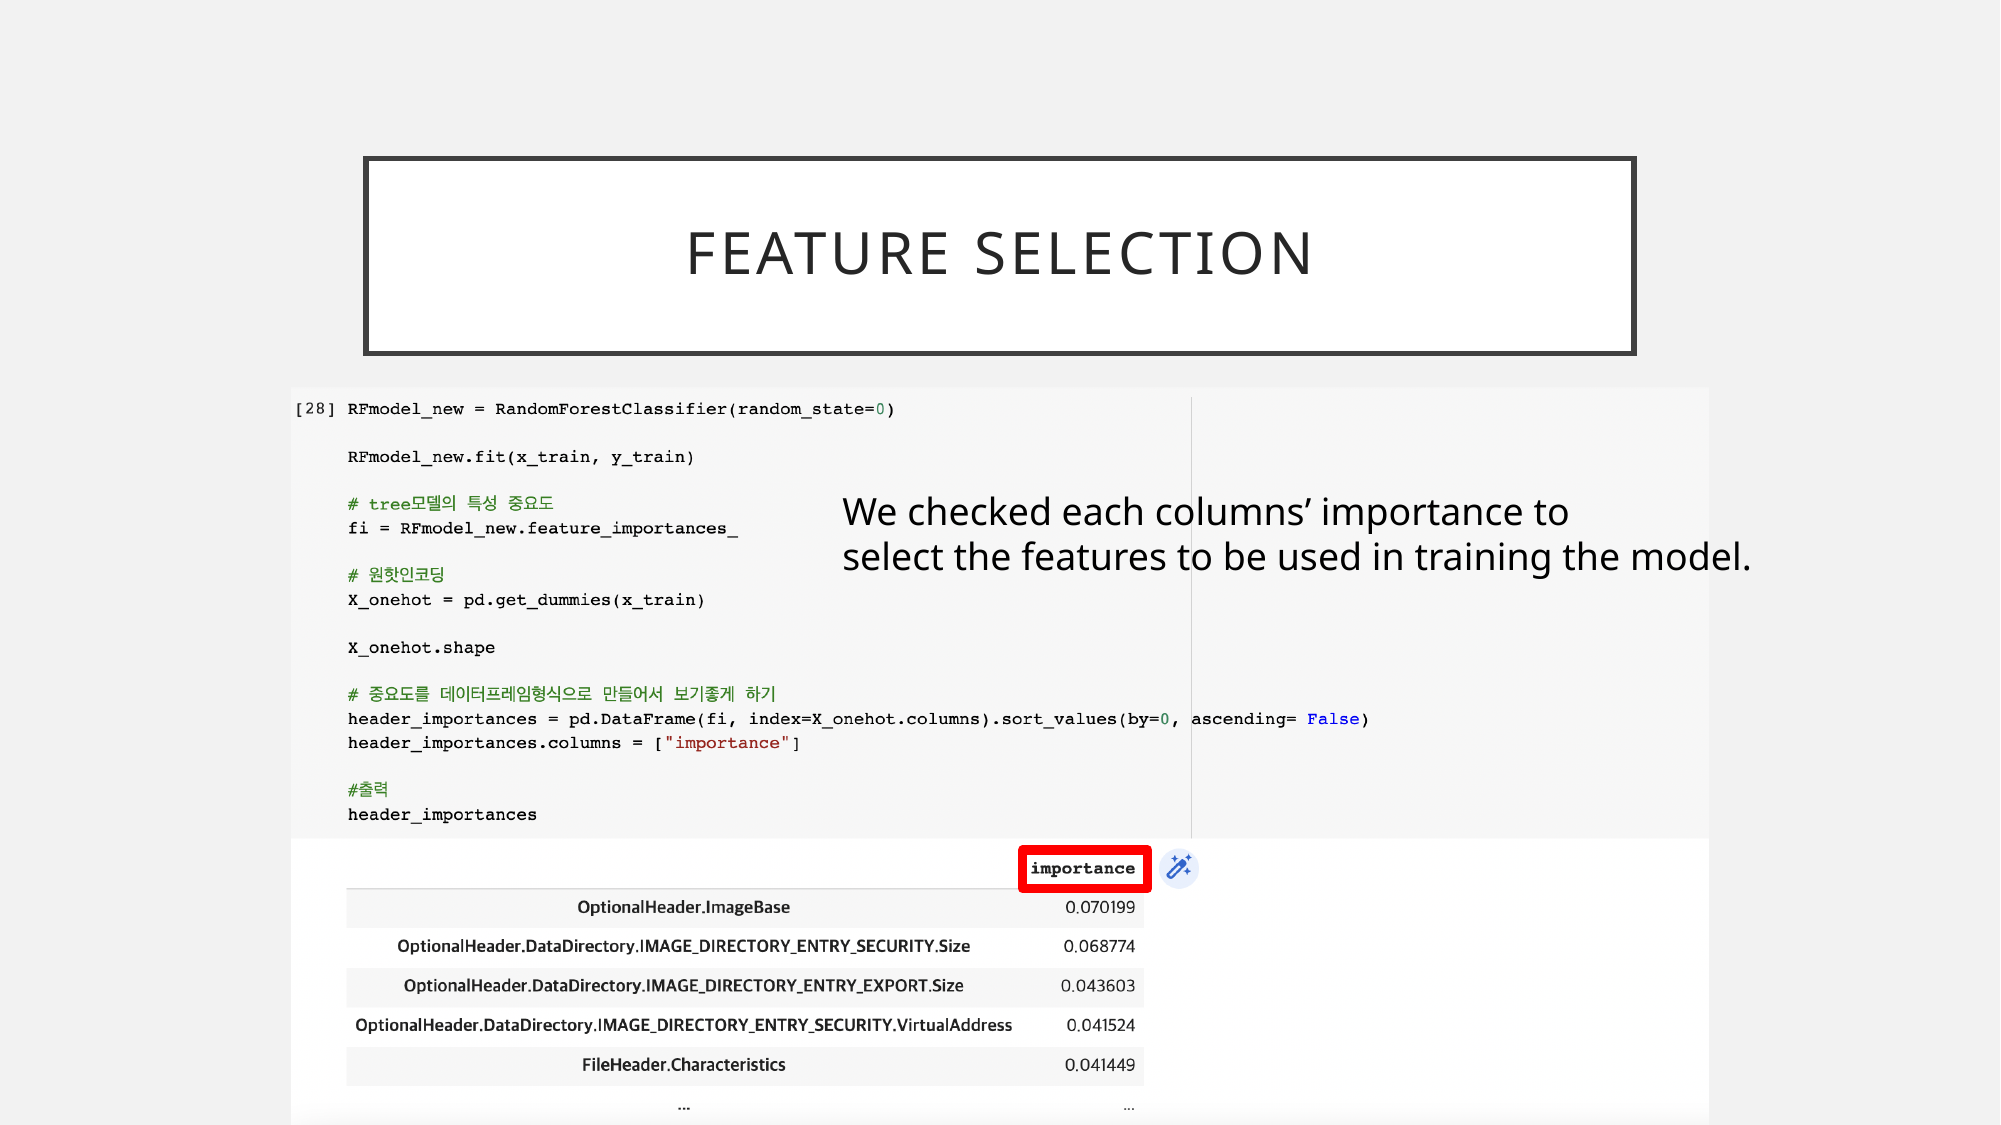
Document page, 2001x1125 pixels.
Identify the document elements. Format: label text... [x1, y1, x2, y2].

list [291, 387, 1709, 1125]
text_box We checked each columns’ importance to select the features to be used in training the model. [1709, 480, 1768, 586]
title Feature Selection [363, 156, 1637, 356]
